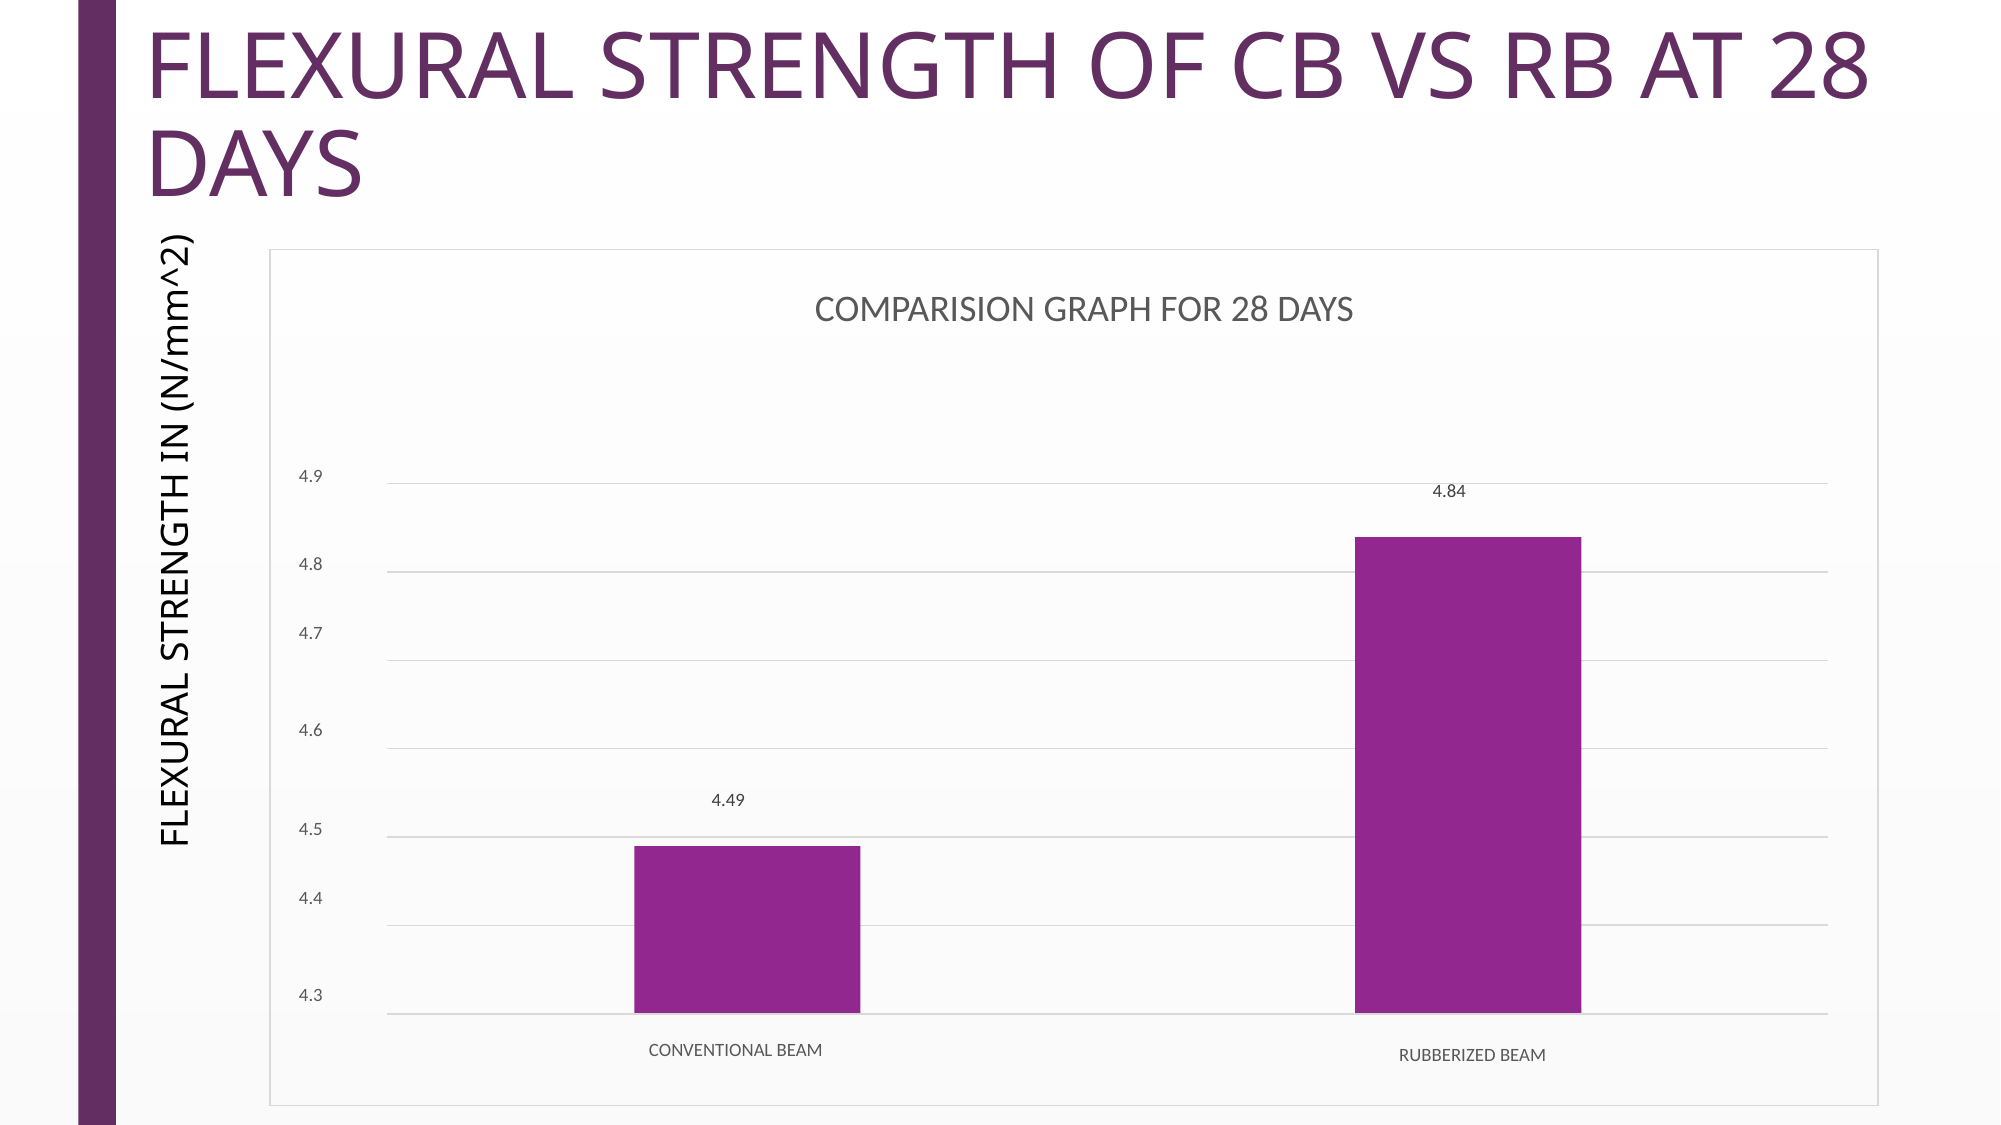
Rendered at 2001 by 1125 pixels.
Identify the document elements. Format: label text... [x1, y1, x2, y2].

title FLEXURAL STRENGTH OF CB VS RB AT 28 DAYS [129, 12, 2000, 257]
text_box FLEXURAL STRENGTH IN (N/mm^2) [143, 281, 219, 864]
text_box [269, 249, 1878, 1106]
